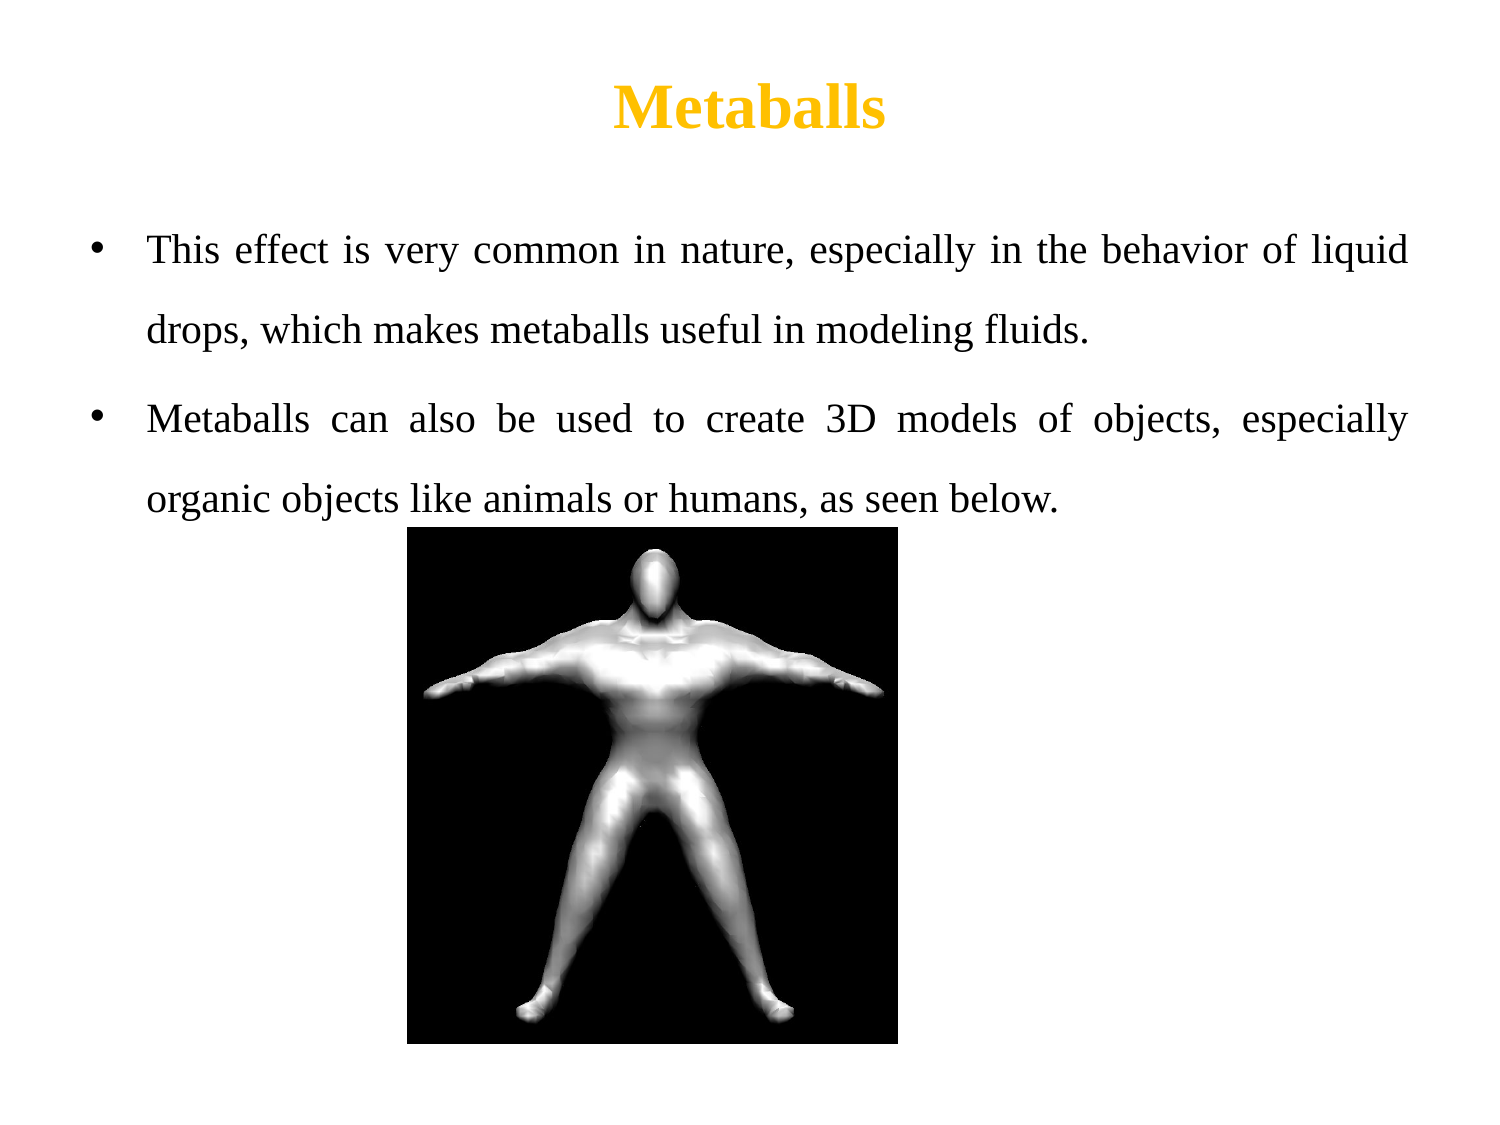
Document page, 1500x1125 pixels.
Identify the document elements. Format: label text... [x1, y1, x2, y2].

list This effect is very common in nature, especially in the behavior of liquid drops, which makes metaballs useful in modeling fluids. Metaballs can also be used to create 3D models of objects, especially organic objects like animals or humans, as seen below. [75, 244, 1425, 927]
picture [407, 526, 898, 1045]
title Metaballs [75, 56, 1425, 244]
